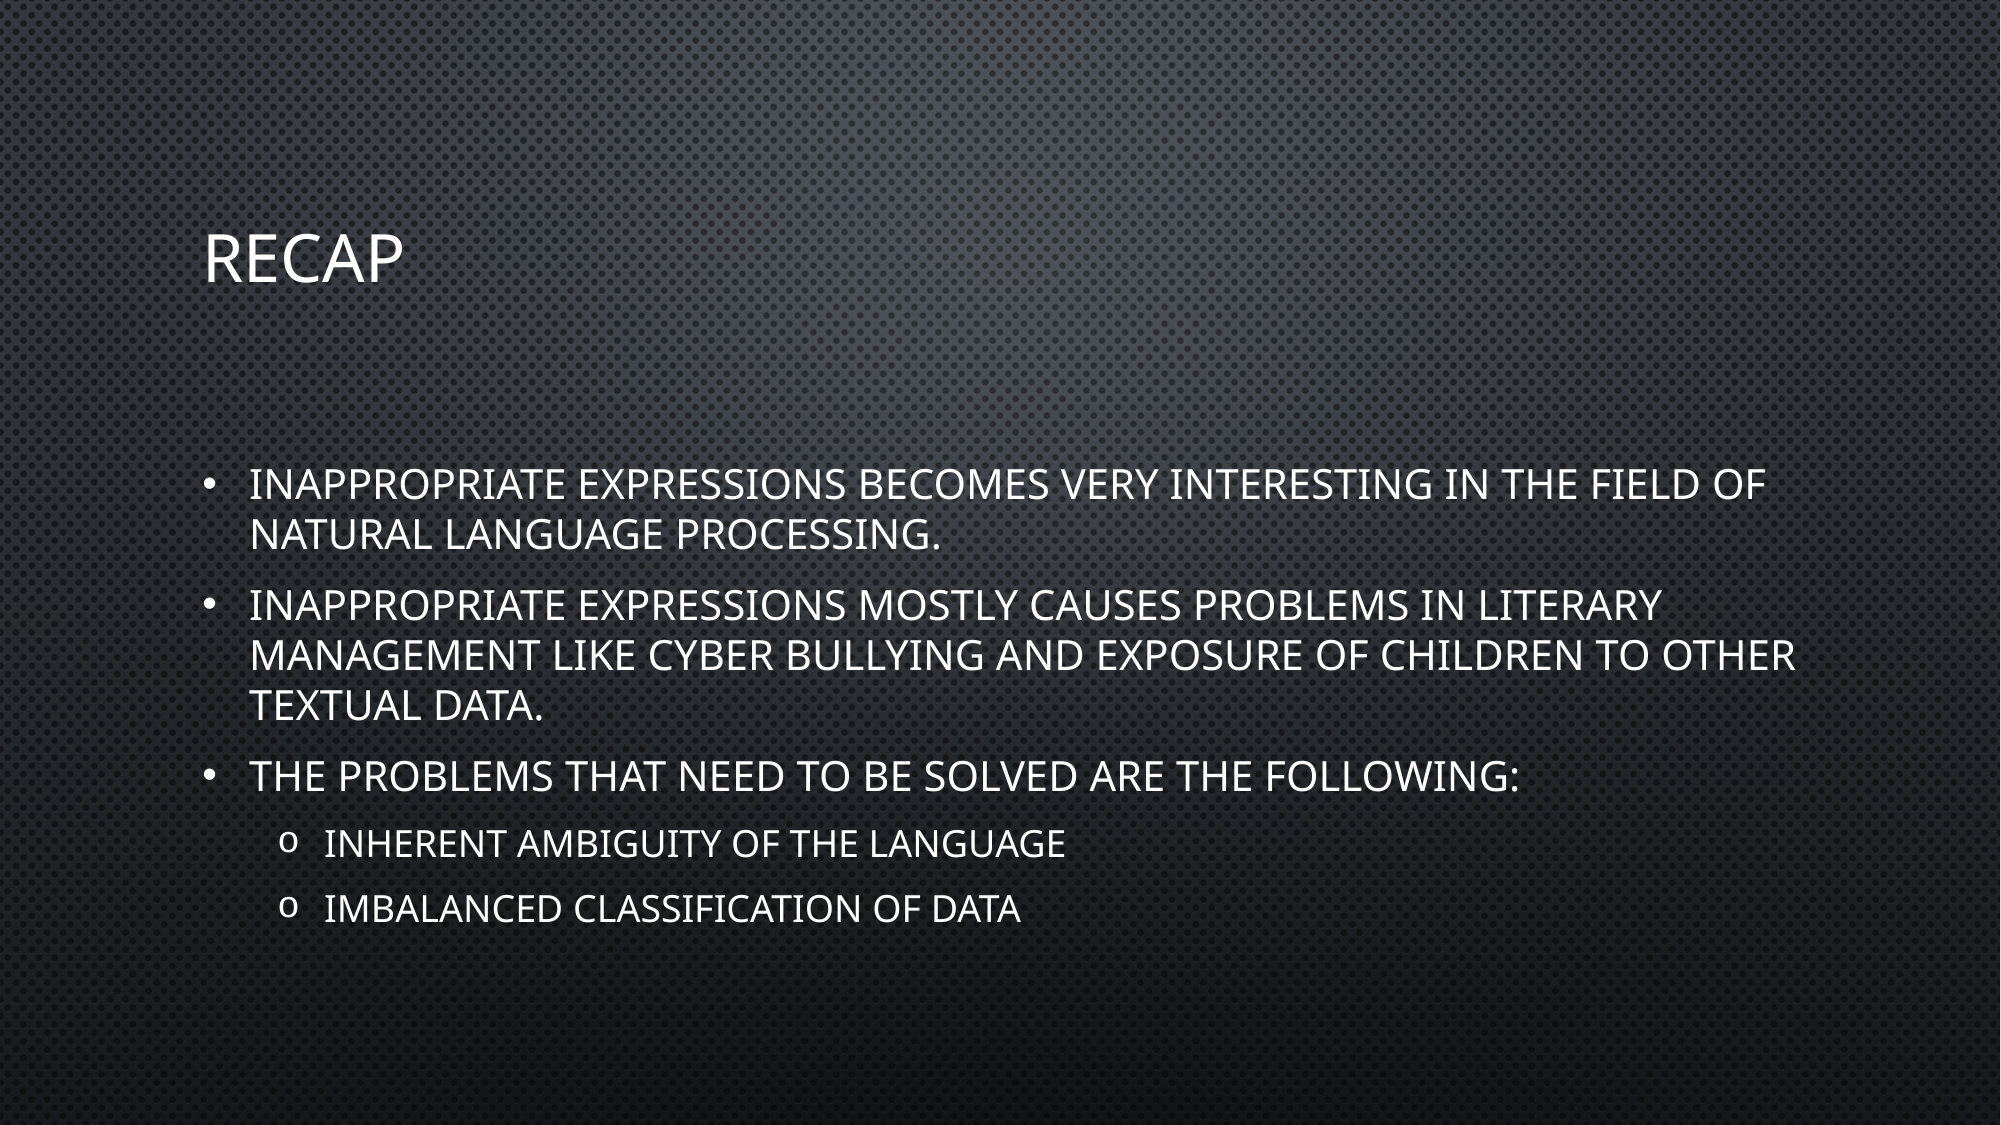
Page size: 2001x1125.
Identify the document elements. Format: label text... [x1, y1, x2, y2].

list Inappropriate expressions becomes very interesting in the field of natural language processing. Inappropriate expressions mostly causes problems in literary management like cyber bullying and exposure of children to other textual data. The problems that need to be solved are the following: Inherent ambiguity of the language Imbalanced Classification of Data [187, 437, 1813, 950]
title RECAP [187, 99, 1813, 413]
